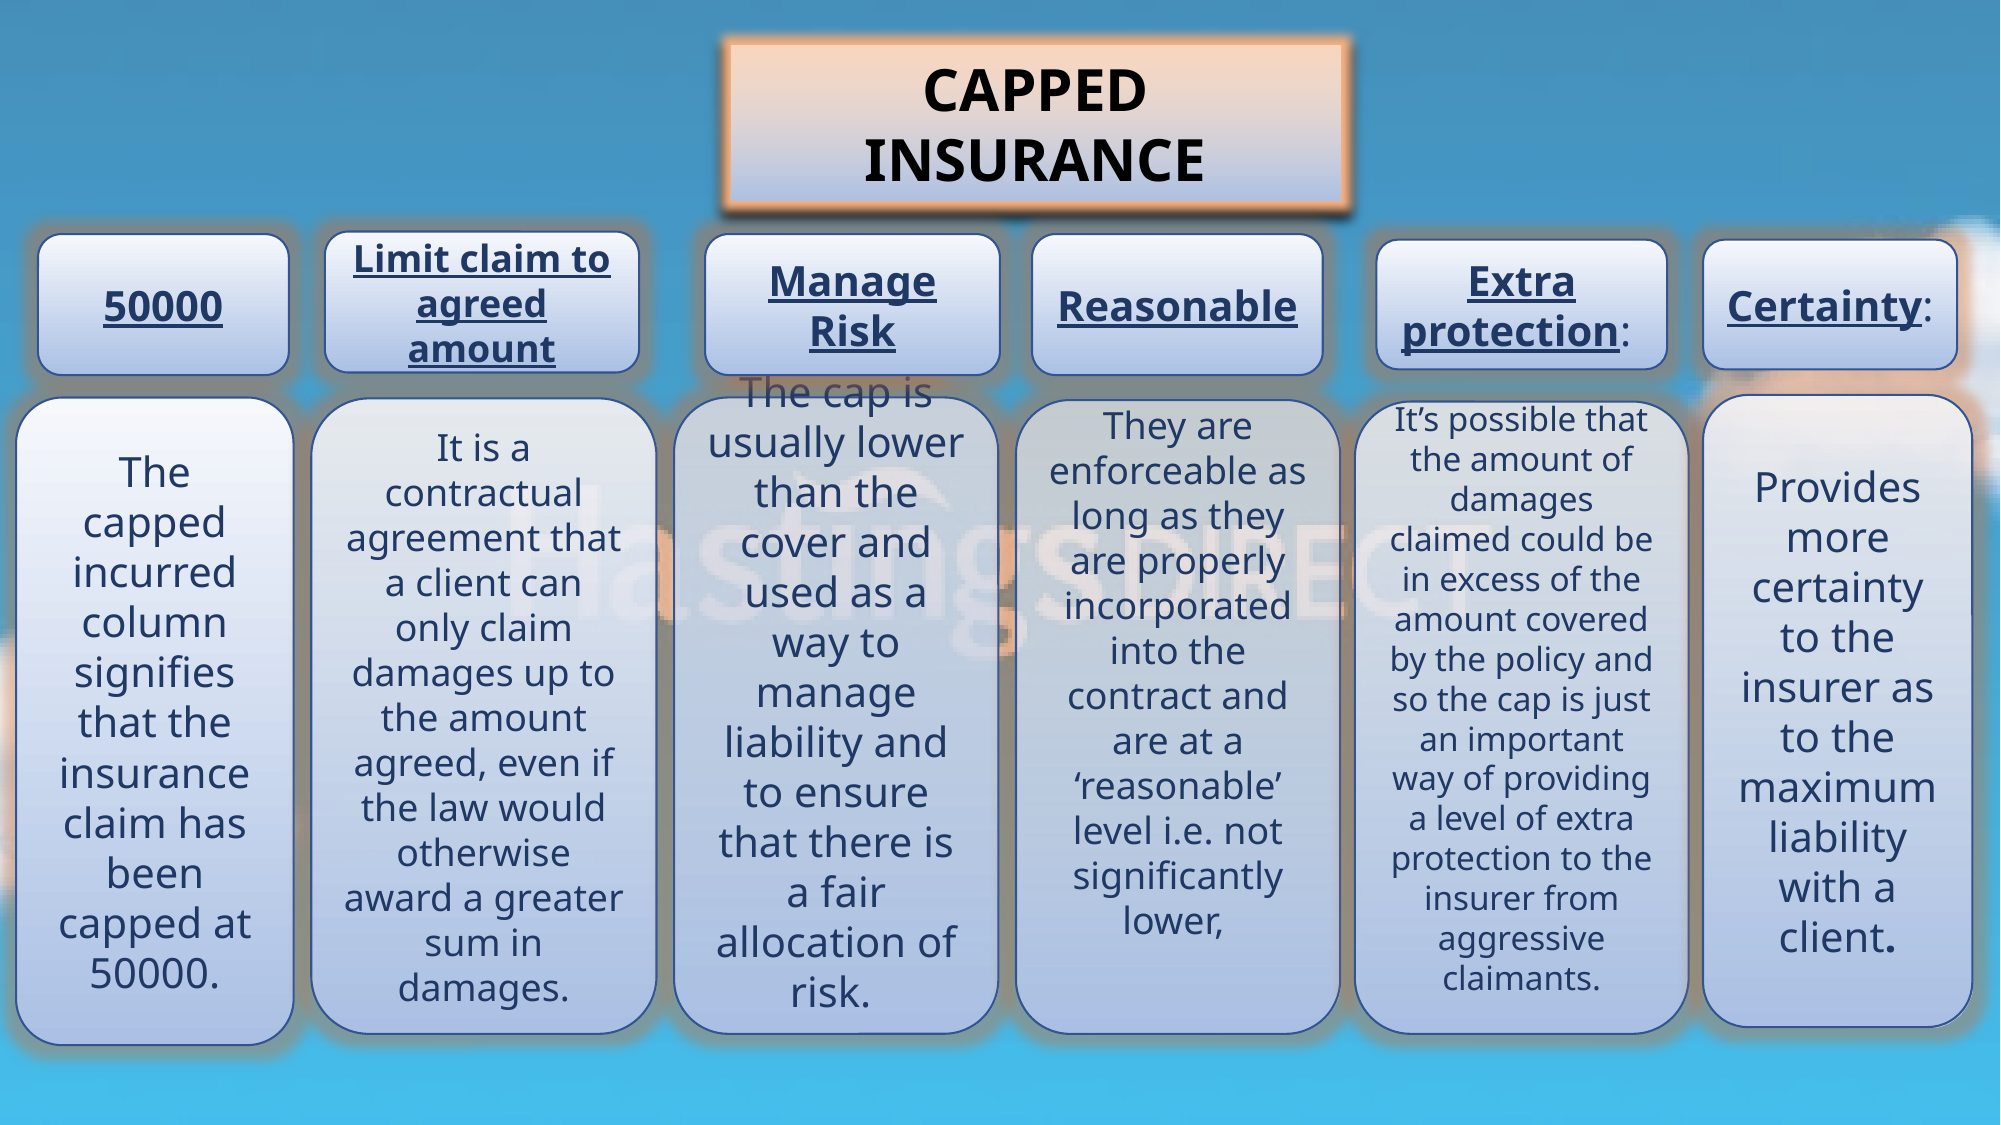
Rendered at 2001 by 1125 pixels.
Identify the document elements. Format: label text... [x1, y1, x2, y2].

text_box They are enforceable as long as they are properly incorporated into the contract and are at a ‘reasonable’ level i.e. not significantly lower, [1014, 399, 1338, 1035]
text_box Google PPC ads [0, 0, 2000, 1125]
text_box It’s possible that the amount of damages claimed could be in excess of the amount covered by the policy and so the cap is just an important way of providing a level of extra protection to the insurer from aggressive claimants. [1353, 400, 1685, 1035]
text_box Manage Risk [704, 233, 1001, 377]
text_box Limit claim to agreed amount [323, 230, 641, 374]
text_box CAPPED INSURANCE [731, 45, 1341, 201]
text_box The cap is usually lower than the cover and used as a way to manage liability and to ensure that there is a fair allocation of risk. [673, 396, 998, 1035]
text_box Provides more certainty to the insurer as to the maximum liability with a client. [1701, 393, 1974, 1029]
text_box 50000 [36, 233, 290, 377]
text_box Reasonable [1030, 233, 1324, 377]
text_box Certainty: [1702, 238, 1959, 371]
text_box Extra protection: [1375, 238, 1669, 371]
text_box It is a contractual agreement that a client can only claim damages up to the amount agreed, even if the law would otherwise award a greater sum in damages. [310, 397, 656, 1035]
text_box The capped incurred column signifies that the insurance claim has been capped at 50000. [15, 396, 295, 1047]
